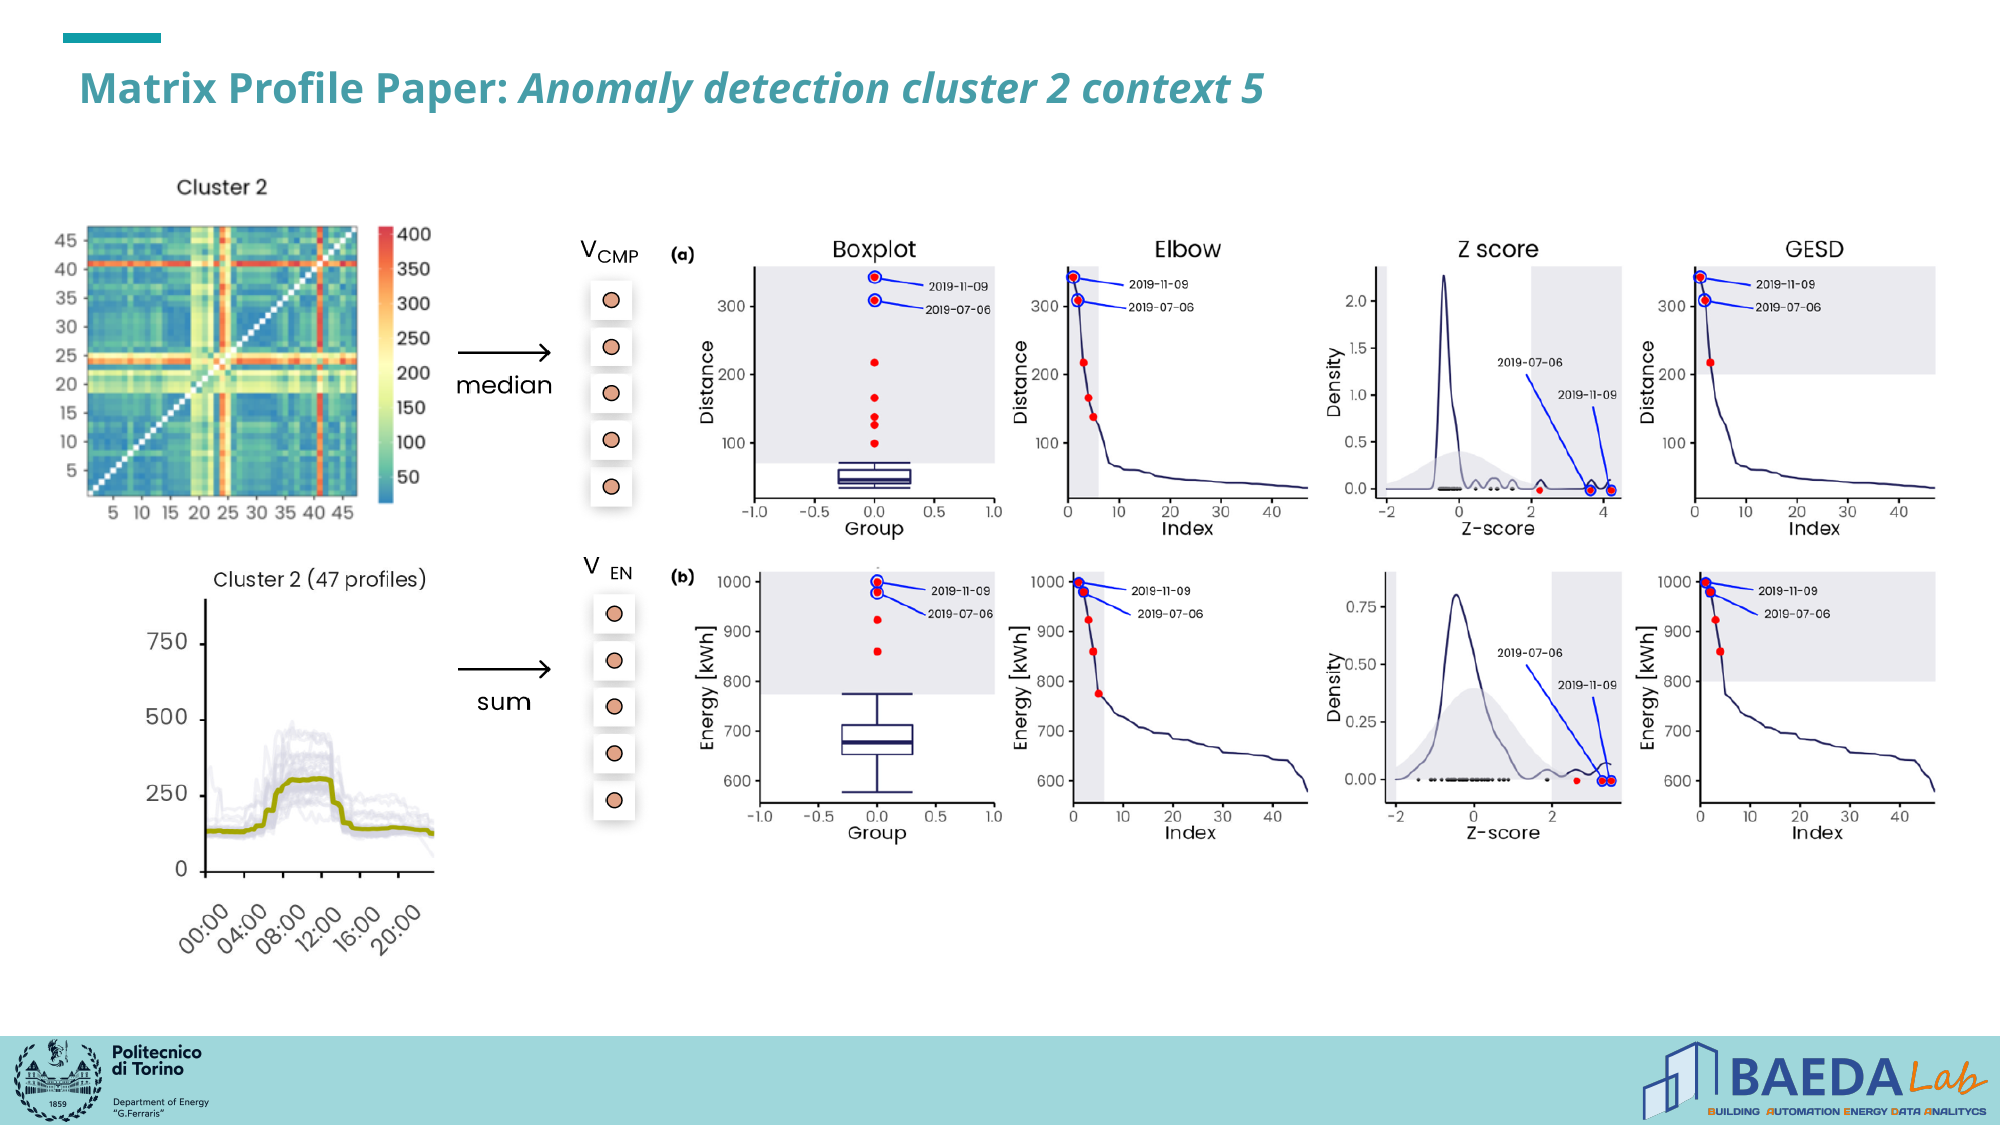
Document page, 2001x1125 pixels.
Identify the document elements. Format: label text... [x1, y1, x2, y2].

picture [1642, 1041, 2000, 1120]
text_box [41, 171, 1962, 1003]
picture [14, 1039, 209, 1122]
title Matrix Profile Paper: Anomaly detection cluster 2 context 5 [63, 60, 1937, 123]
